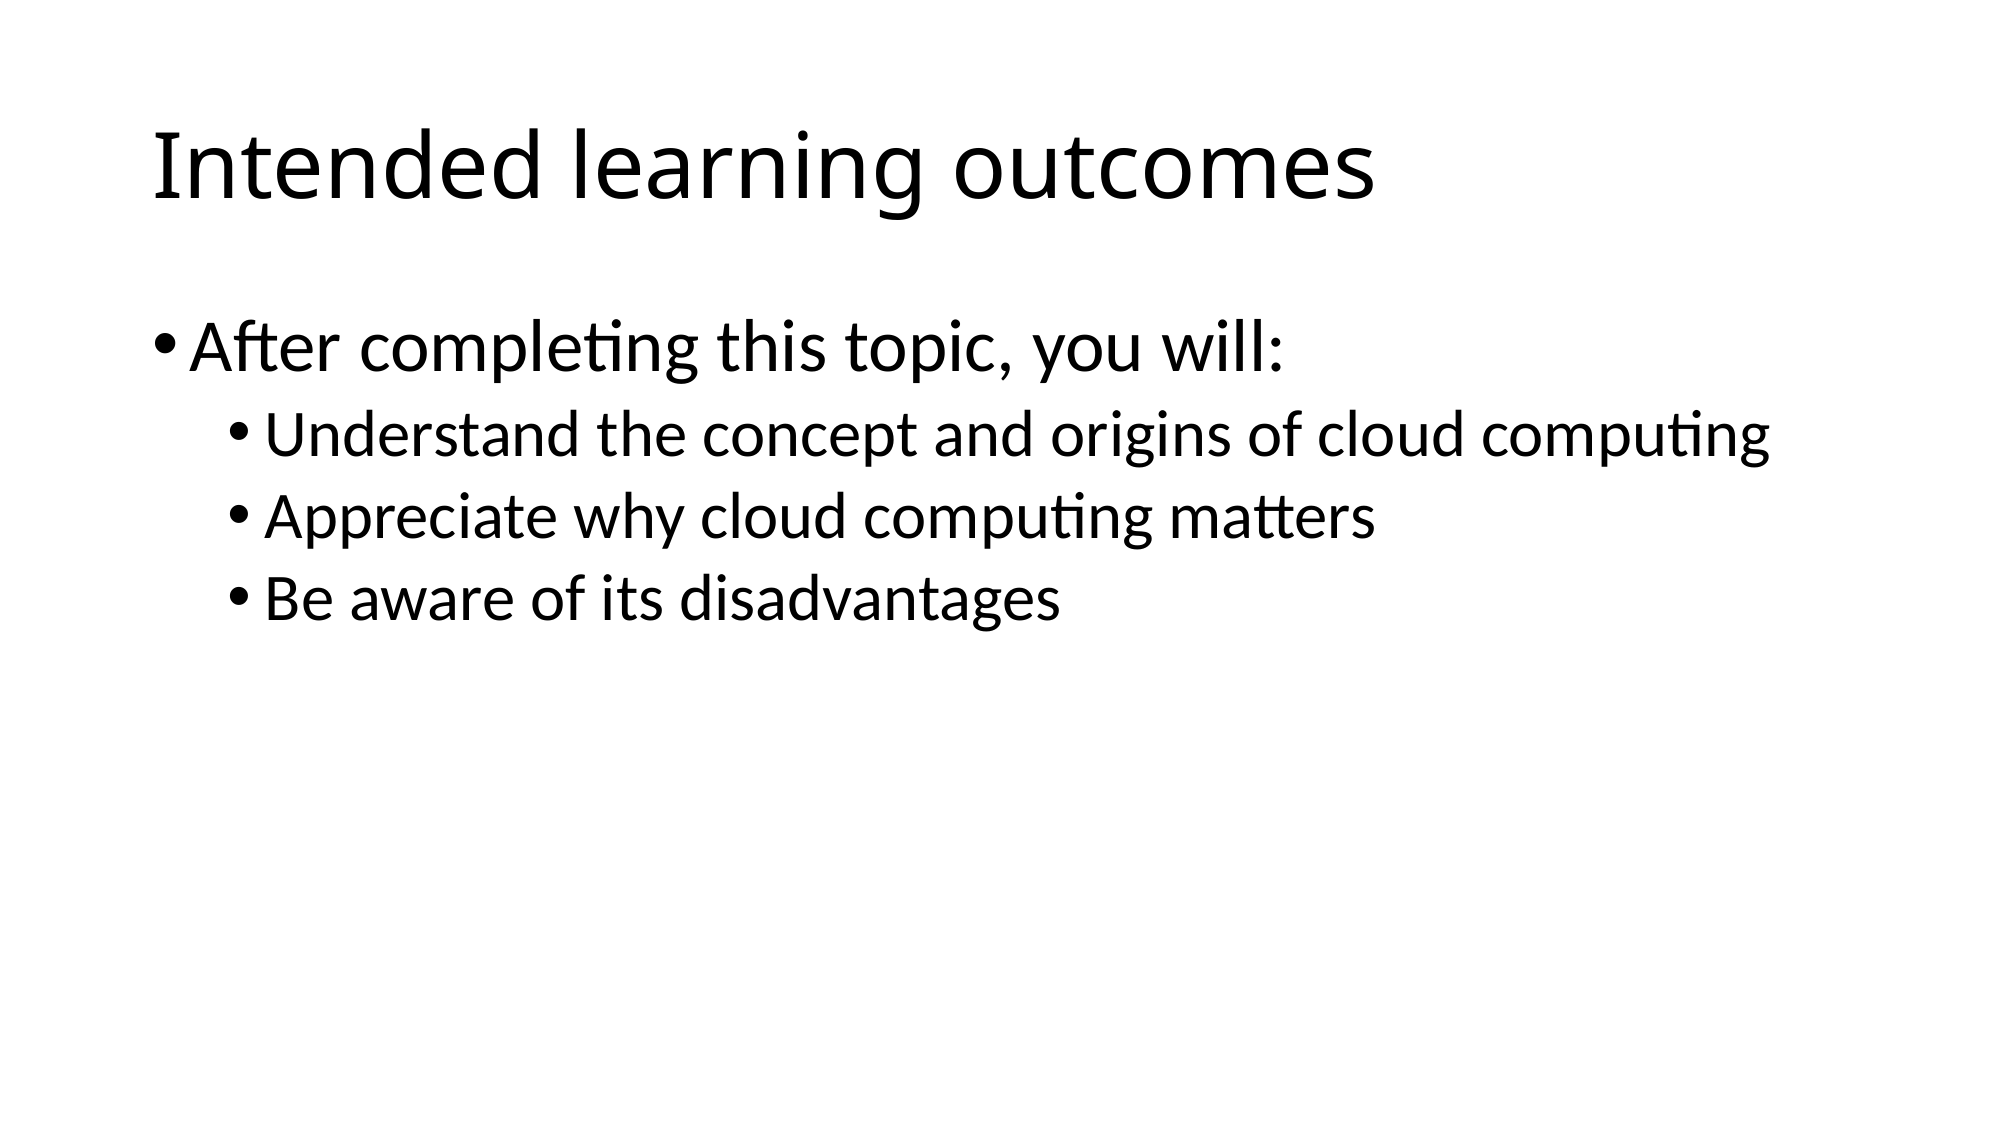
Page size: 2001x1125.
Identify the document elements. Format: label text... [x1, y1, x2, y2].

title Intended learning outcomes [137, 59, 1863, 278]
list After completing this topic, you will: Understand the concept and origins of cloud computing Appreciate why cloud computing matters Be aware of its disadvantages [137, 299, 1863, 1014]
